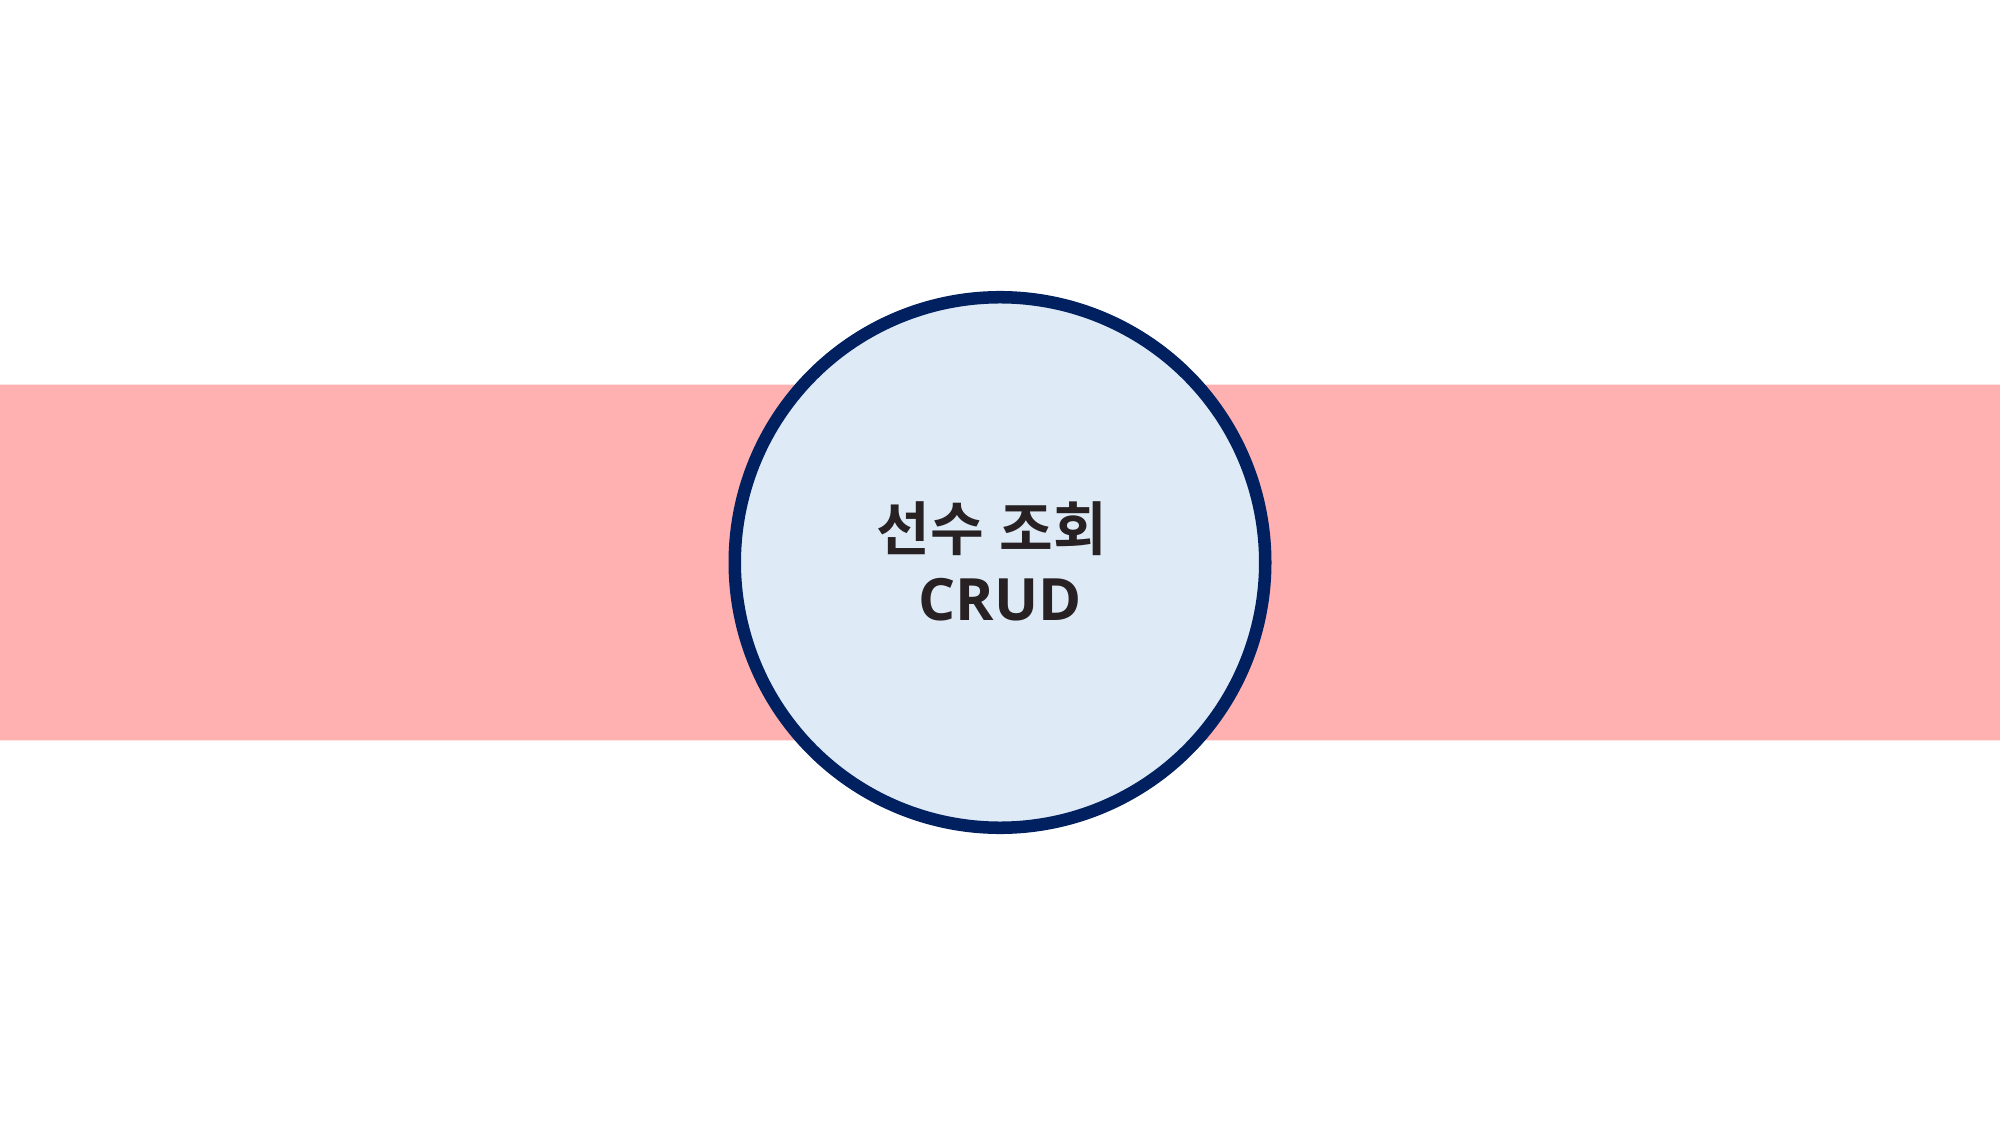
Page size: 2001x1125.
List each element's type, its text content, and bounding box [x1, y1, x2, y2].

text_box ㅍ [1198, 383, 2000, 742]
text_box 선수 조회 CRUD [733, 296, 1267, 829]
text_box ㅍ [0, 383, 802, 742]
